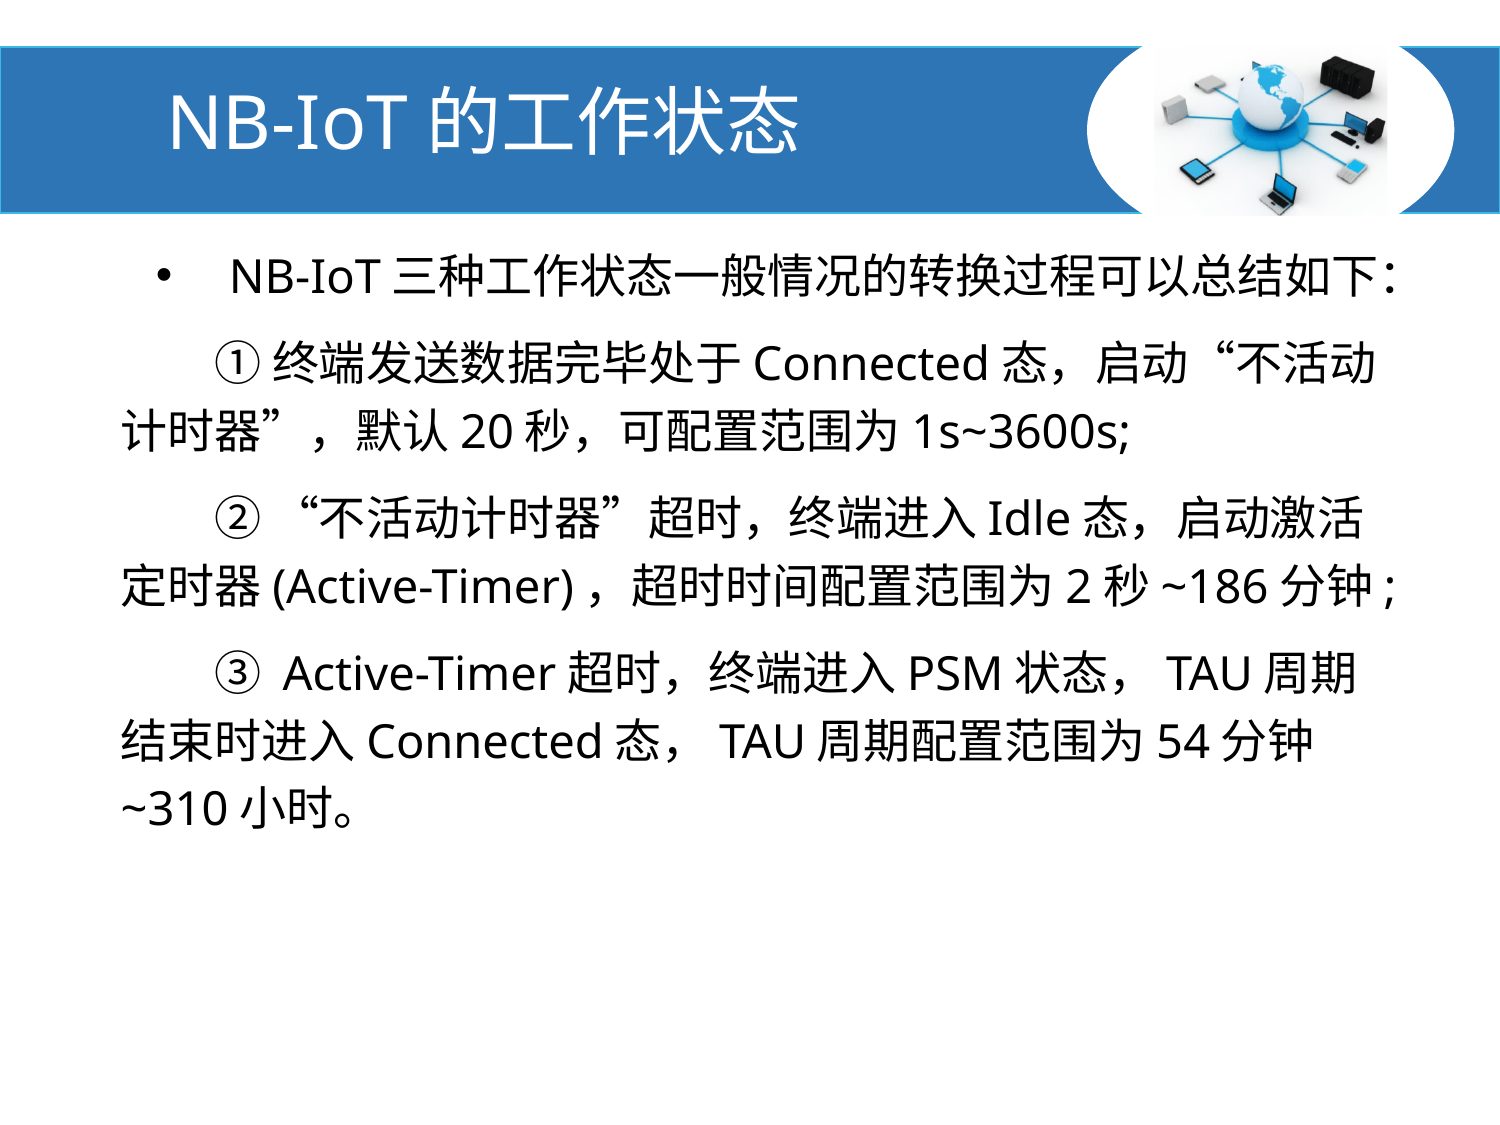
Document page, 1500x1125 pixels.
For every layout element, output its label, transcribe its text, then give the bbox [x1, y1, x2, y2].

title NB-IoT的工作状态 [151, 43, 1105, 208]
picture [1154, 46, 1388, 216]
list NB-IoT三种工作状态一般情况的转换过程可以总结如下： ① 终端发送数据完毕处于Connected态，启动“不活动计时器”，默认20秒，可配置范围为1s~3600s; ② “不活动计时器”超时，终端进入Idle态，启动激活定时器(Active-Timer)，超时时间配置范围为2秒~186分钟; ③ Active-Timer超时，终端进入PSM状态，TAU周期结束时进入Connected态，TAU周期配置范围为54分钟~310小时。 [105, 227, 1400, 976]
